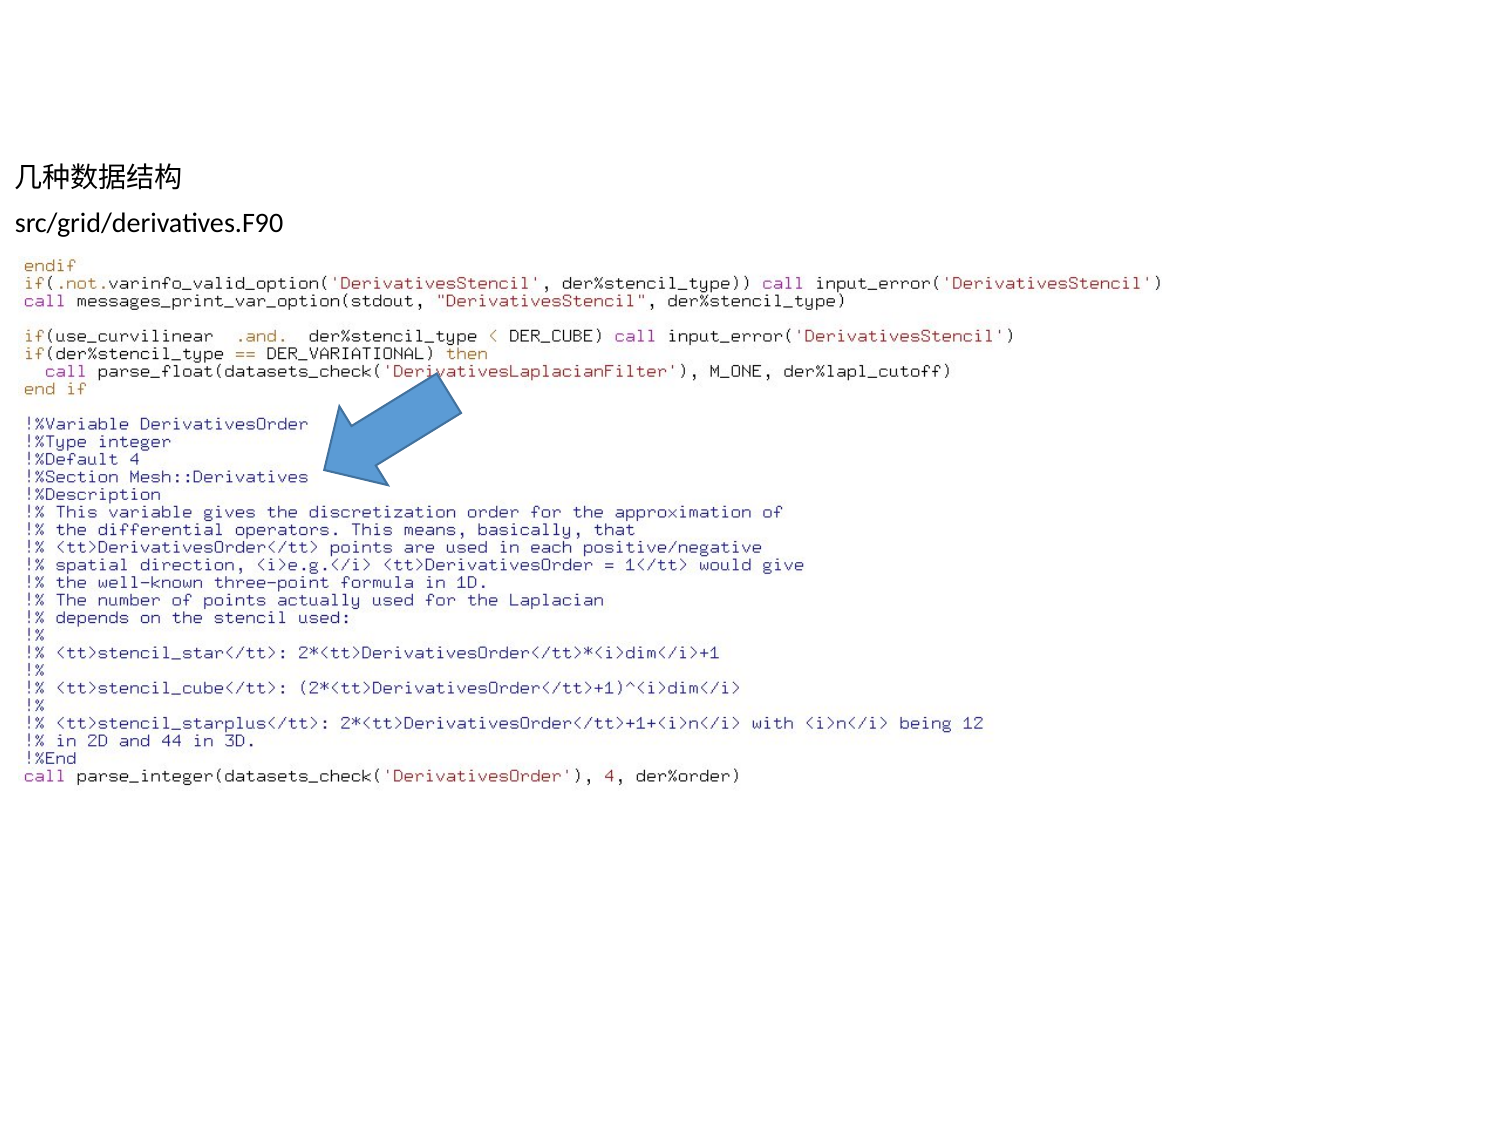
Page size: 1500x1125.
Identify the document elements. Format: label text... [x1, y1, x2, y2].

text_box 几种数据结构 [0, 151, 1084, 201]
picture [18, 256, 1169, 798]
text_box src/grid/derivatives.F90 [0, 197, 483, 246]
